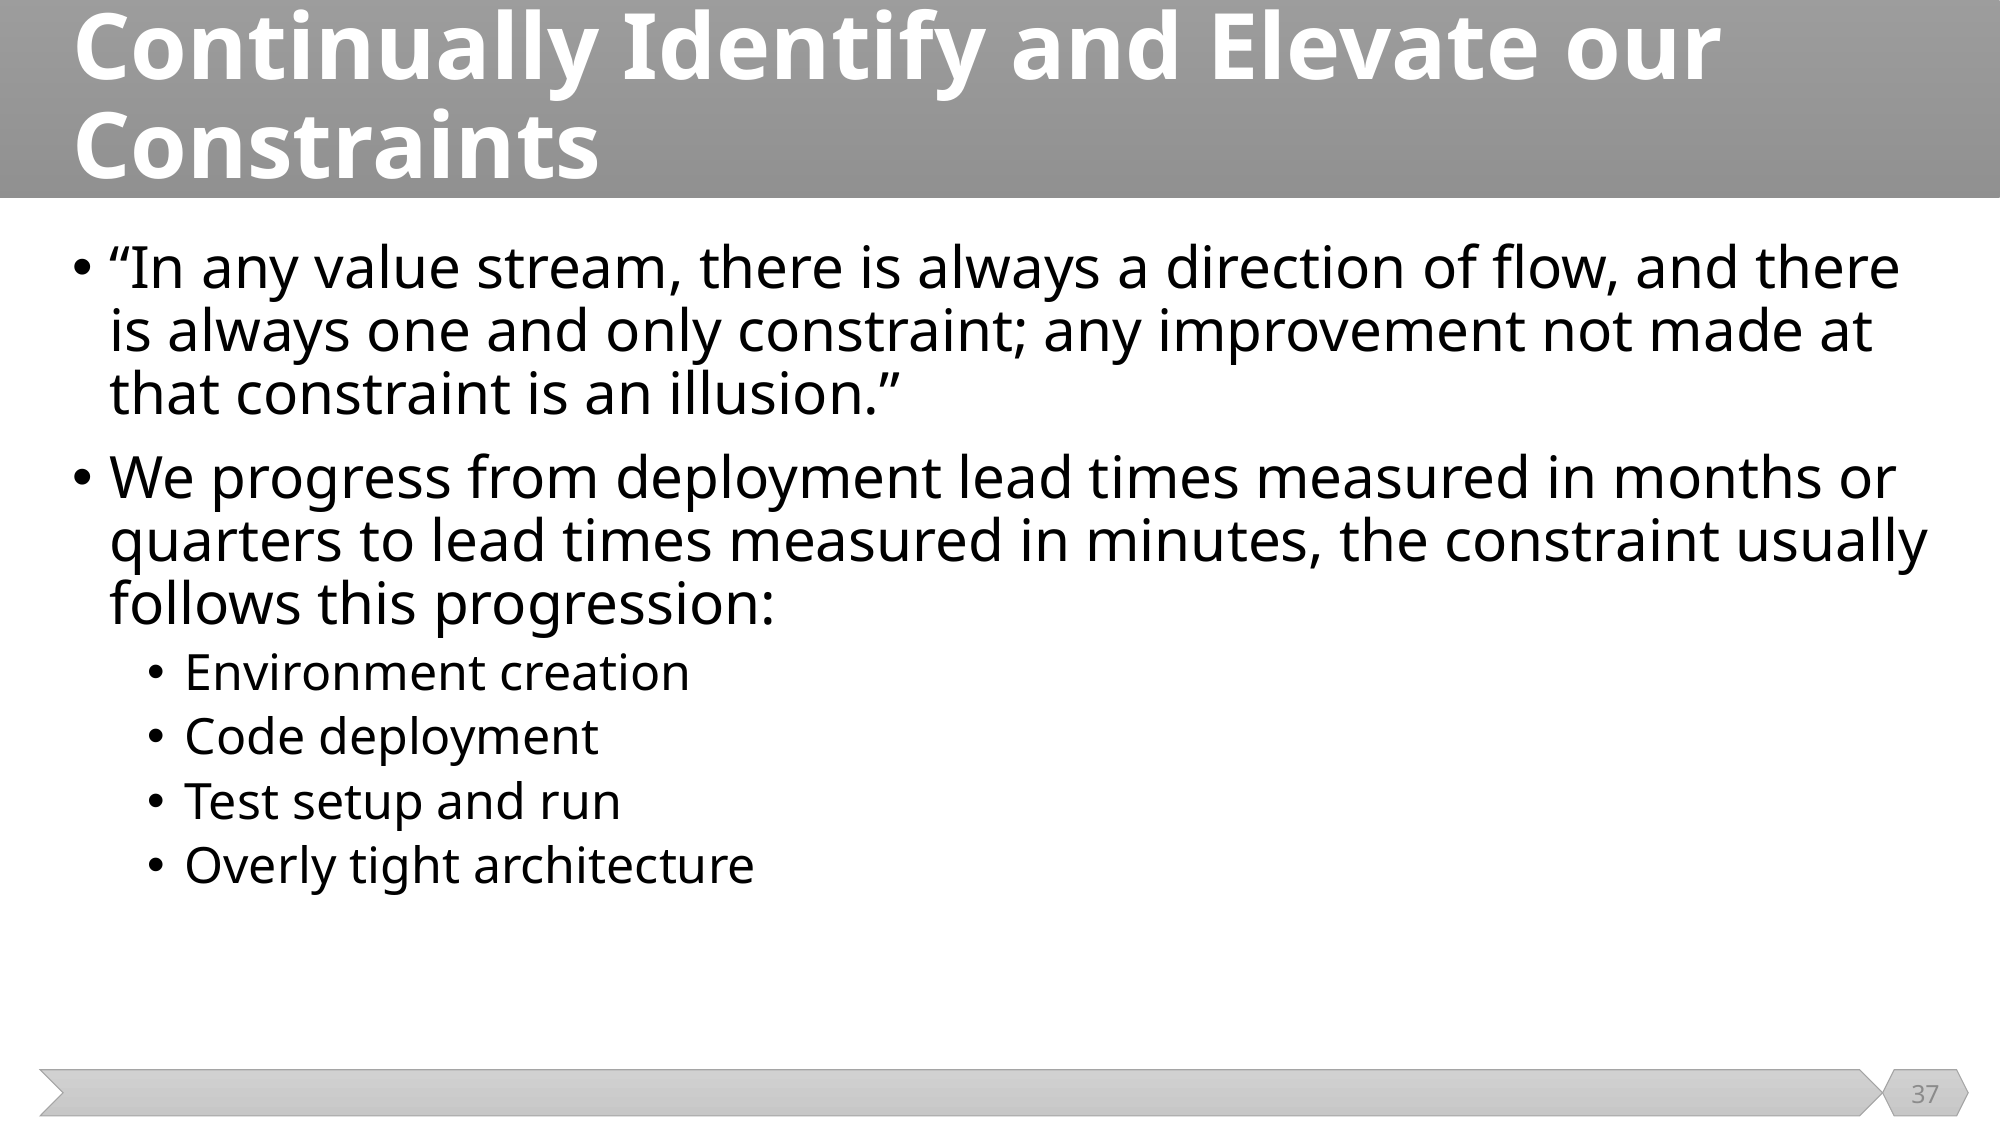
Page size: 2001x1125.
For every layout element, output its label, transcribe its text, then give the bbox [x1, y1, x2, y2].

list “In any value stream, there is always a direction of flow, and there is always one and only constraint; any improvement not made at that constraint is an illusion.” We progress from deployment lead times measured in months or quarters to lead times measured in minutes, the constraint usually follows this progression: Environment creation Code deployment Test setup and run Overly tight architecture [56, 230, 1969, 1010]
title Continually Identify and Elevate our Constraints [56, 0, 1969, 199]
slide_number 37 [1882, 1065, 1969, 1125]
